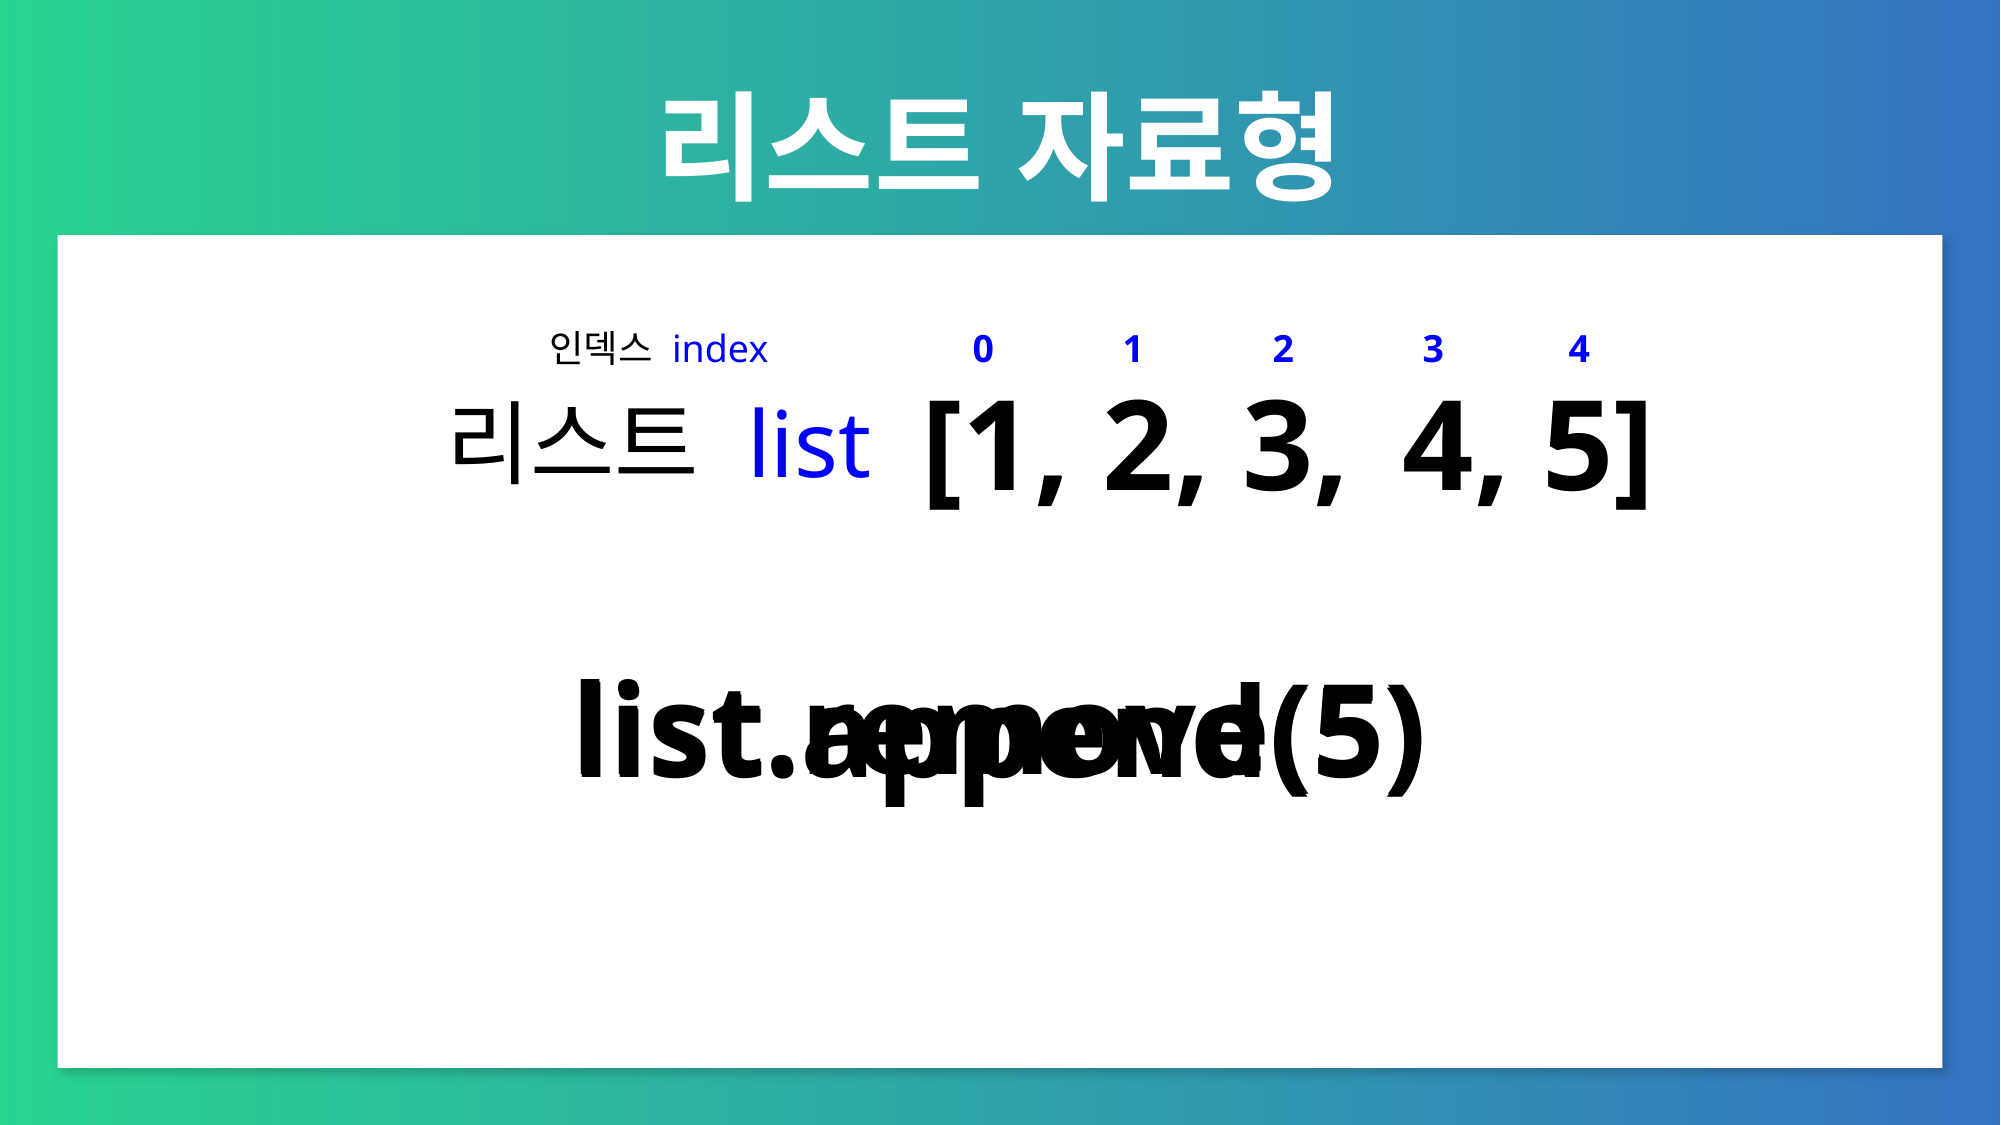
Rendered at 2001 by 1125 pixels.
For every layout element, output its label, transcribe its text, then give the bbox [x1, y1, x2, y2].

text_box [537, 317, 1375, 379]
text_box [1375, 317, 1683, 540]
title 리스트 자료형 [57, 63, 1943, 242]
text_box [437, 358, 1375, 525]
text_box list.remove(5) [556, 641, 1444, 807]
